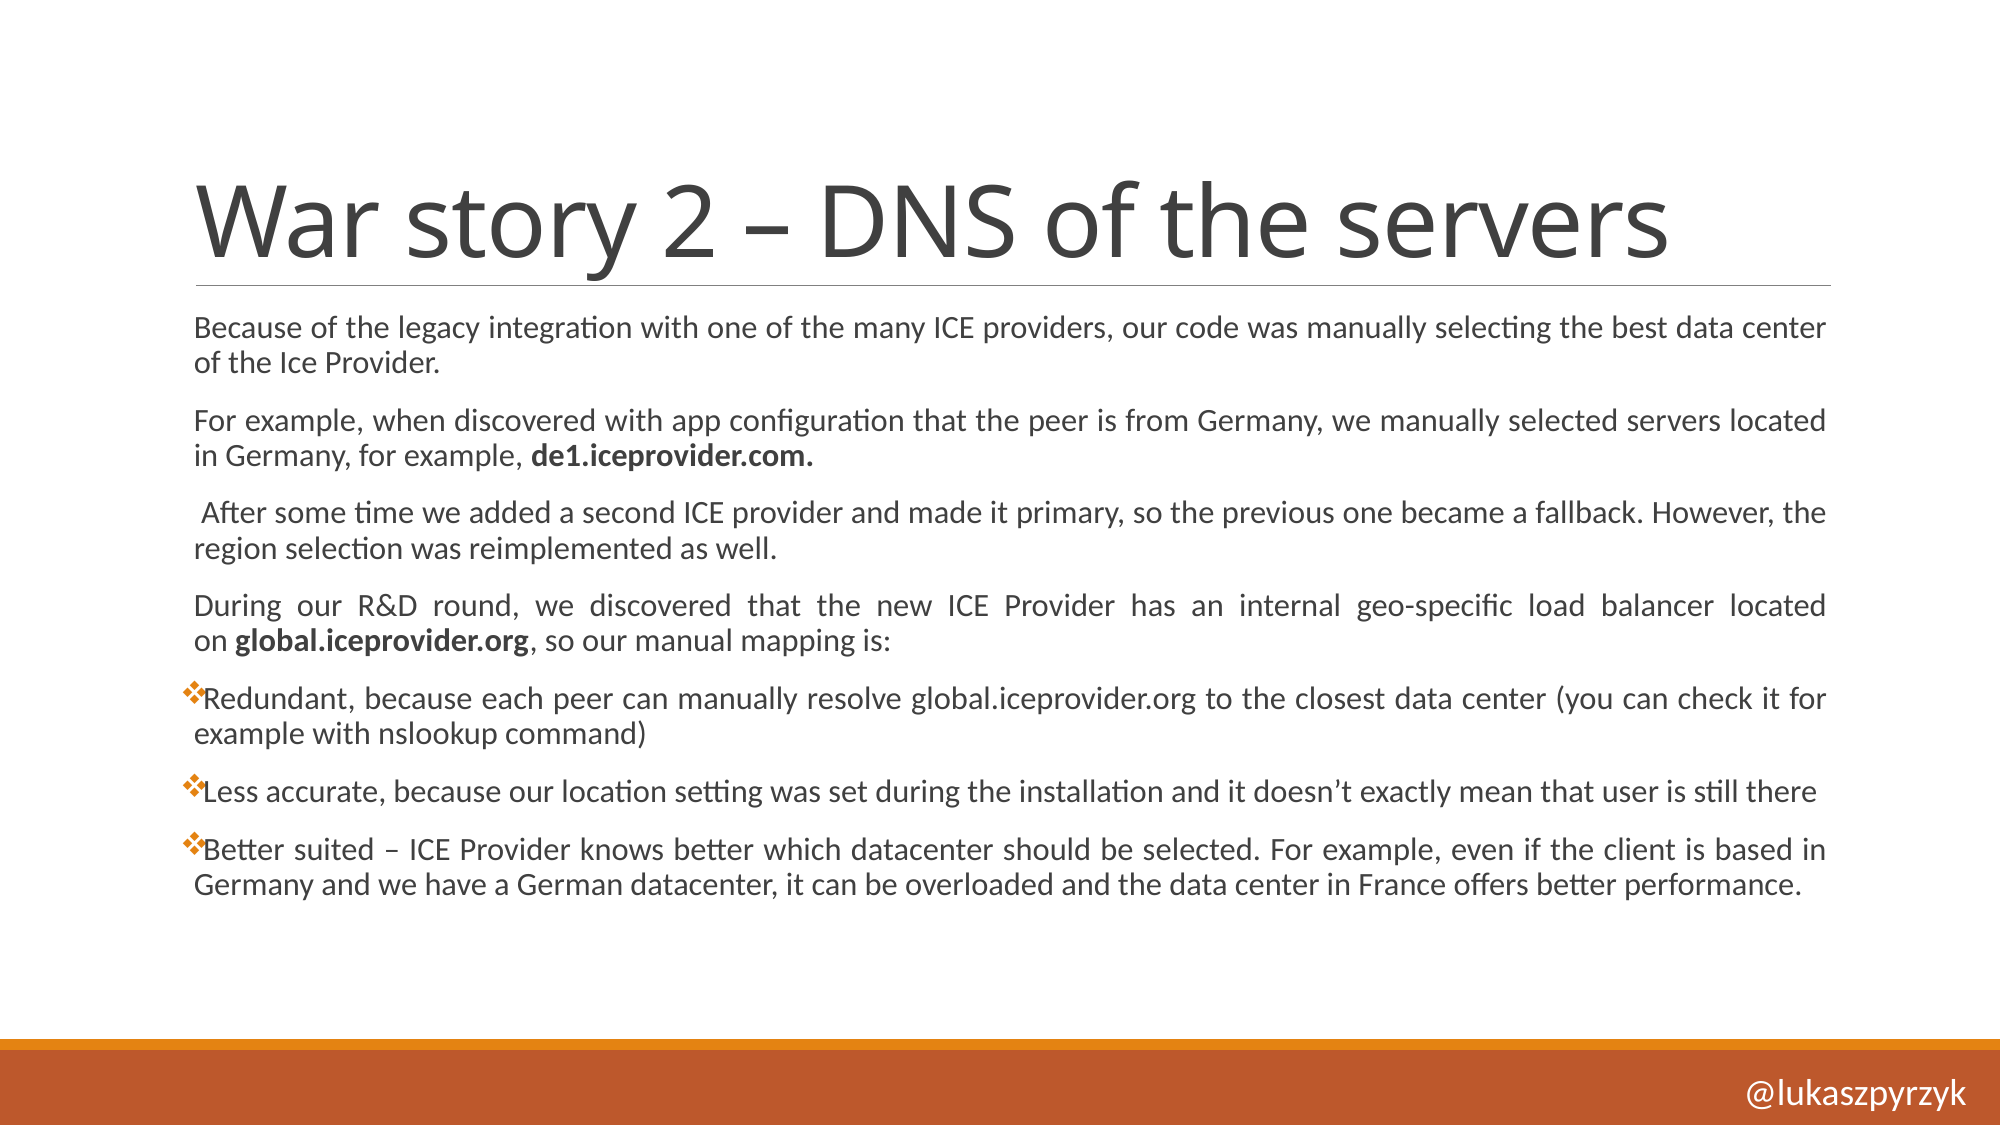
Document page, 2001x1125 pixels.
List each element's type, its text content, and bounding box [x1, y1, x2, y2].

list Because of the legacy integration with one of the many ICE providers, our code was manually selecting the best data center of the Ice Provider. For example, when discovered with app configuration that the peer is from Germany, we manually selected servers located in Germany, for example, de1.iceprovider.com. After some time we added a second ICE provider and made it primary, so the previous one became a fallback. However, the region selection was reimplemented as well. During our R&D round, we discovered that the new ICE Provider has an internal geo-specific load balancer located on global.iceprovider.org, so our manual mapping is: Redundant, because each peer can manually resolve global.iceprovider.org to the closest data center (you can check it for example with nslookup command) Less accurate, because our location setting was set during the installation and it doesn’t exactly mean that user is still there Better suited – ICE Provider knows better which datacenter should be selected. For example, even if the client is based in Germany and we have a German datacenter, it can be overloaded and the data center in France offers better performance. [180, 302, 1830, 963]
text_box @lukaszpyrzyk [1728, 1060, 1982, 1121]
title War story 2 – DNS of the servers [180, 47, 1830, 285]
